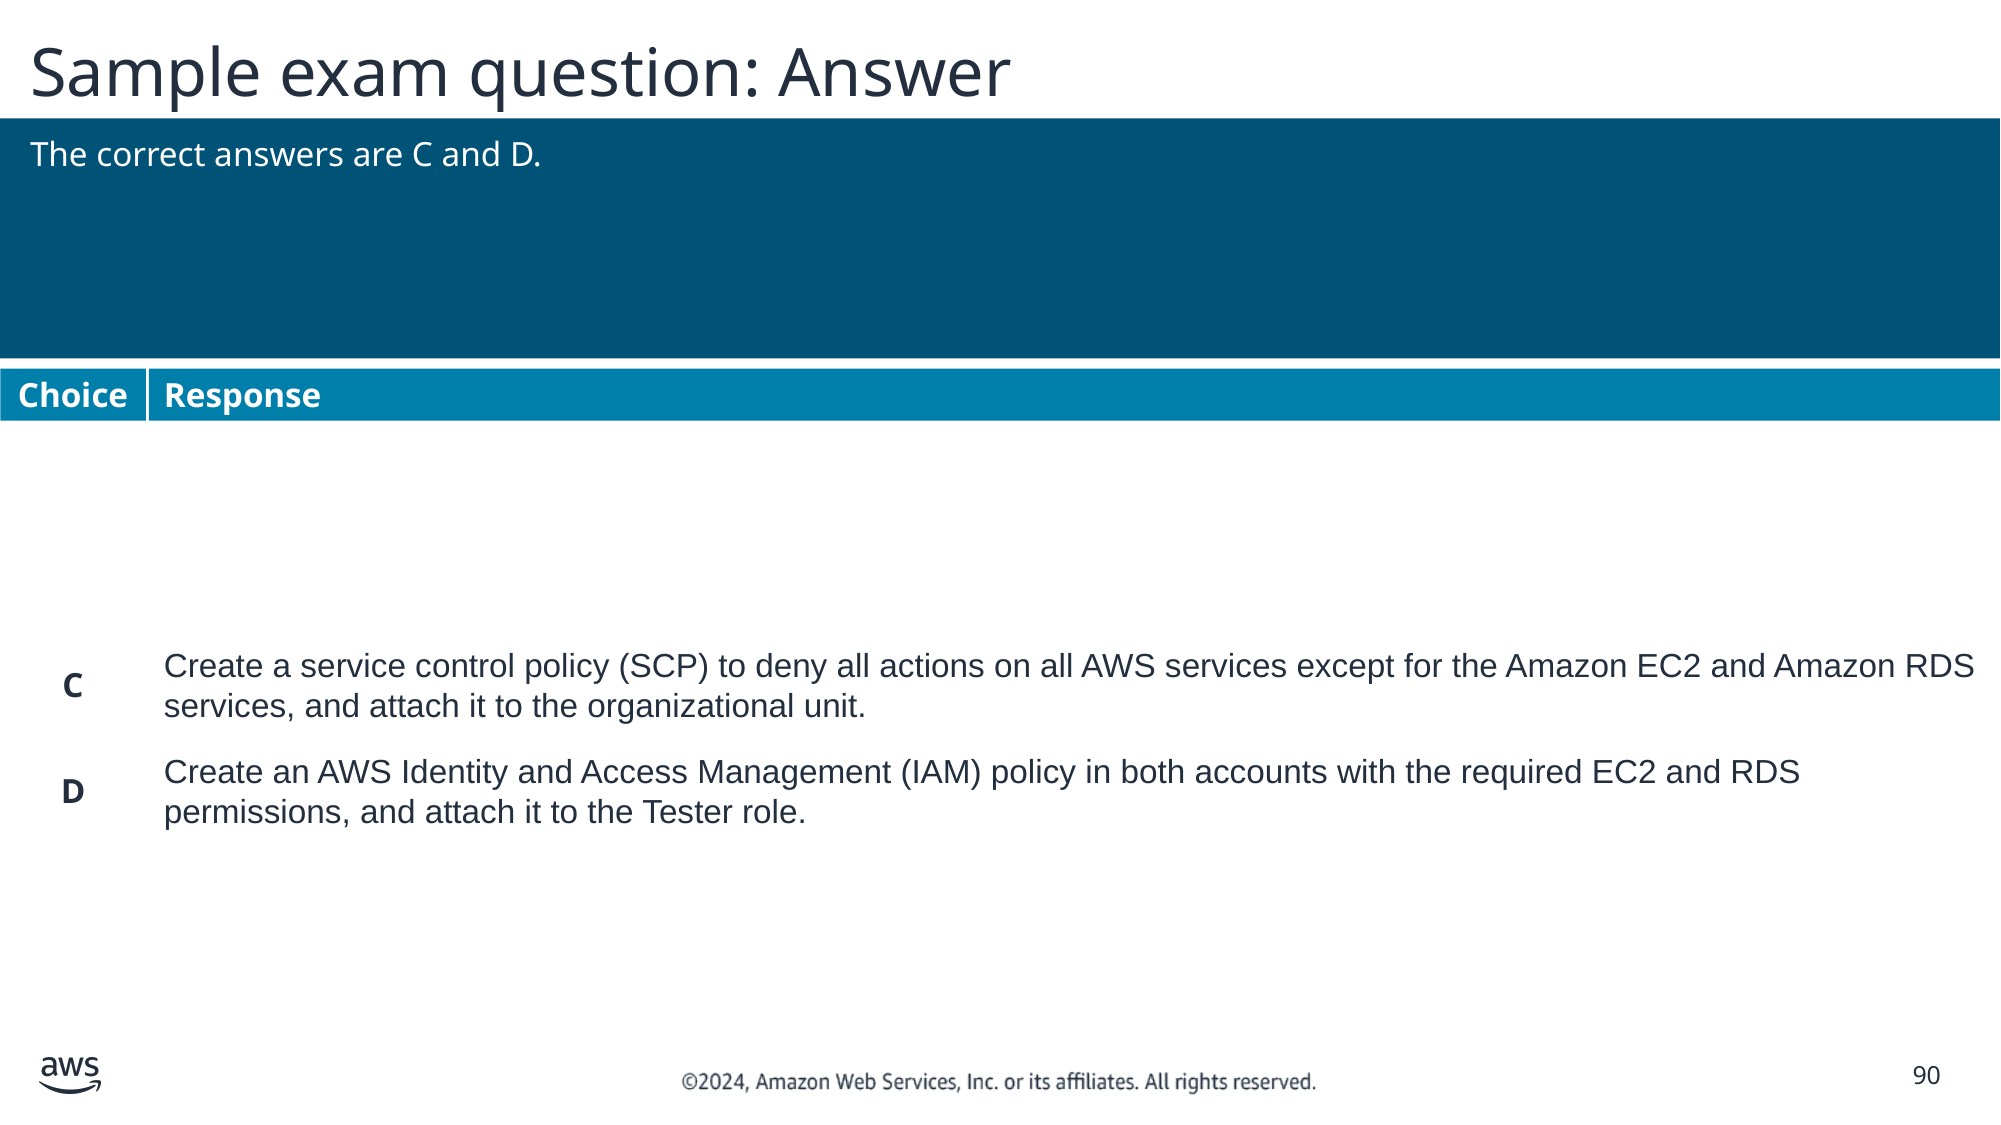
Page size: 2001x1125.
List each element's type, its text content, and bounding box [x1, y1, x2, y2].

picture [621, 1061, 1378, 1105]
title Sample exam question: Answer [0, 0, 2000, 118]
text_box Response [148, 368, 2000, 421]
picture [39, 1057, 101, 1094]
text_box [0, 631, 2000, 843]
text_box Choice [0, 368, 146, 421]
list The correct answers are C and D. [0, 118, 2000, 359]
slide_number ‹#› [1861, 1057, 1941, 1095]
